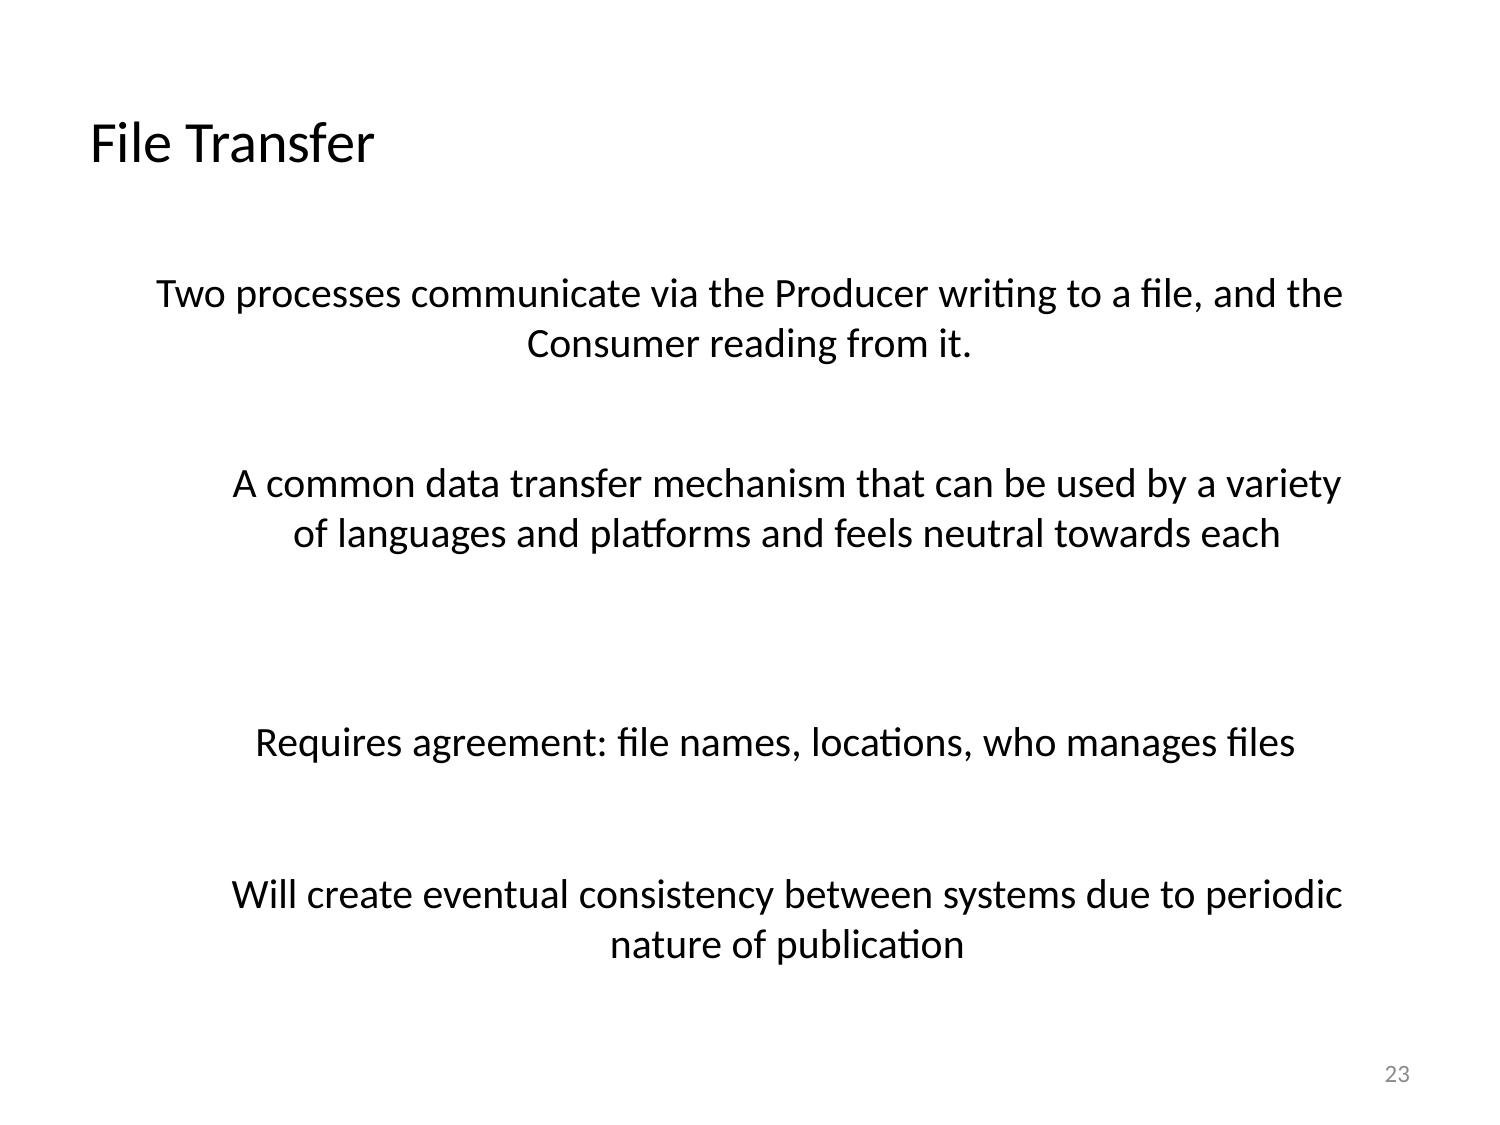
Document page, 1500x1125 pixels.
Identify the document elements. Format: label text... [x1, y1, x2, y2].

title File Transfer [75, 45, 1425, 233]
text_box Will create eventual consistency between systems due to periodic nature of publication [106, 858, 1394, 974]
slide_number 23 [1074, 1042, 1425, 1103]
list Two processes communicate via the Producer writing to a file, and the Consumer reading from it. [106, 258, 1394, 443]
text_box Requires agreement: file names, locations, who manages files [0, 707, 1477, 773]
text_box A common data transfer mechanism that can be used by a variety of languages and platforms and feels neutral towards each [139, 448, 1360, 564]
